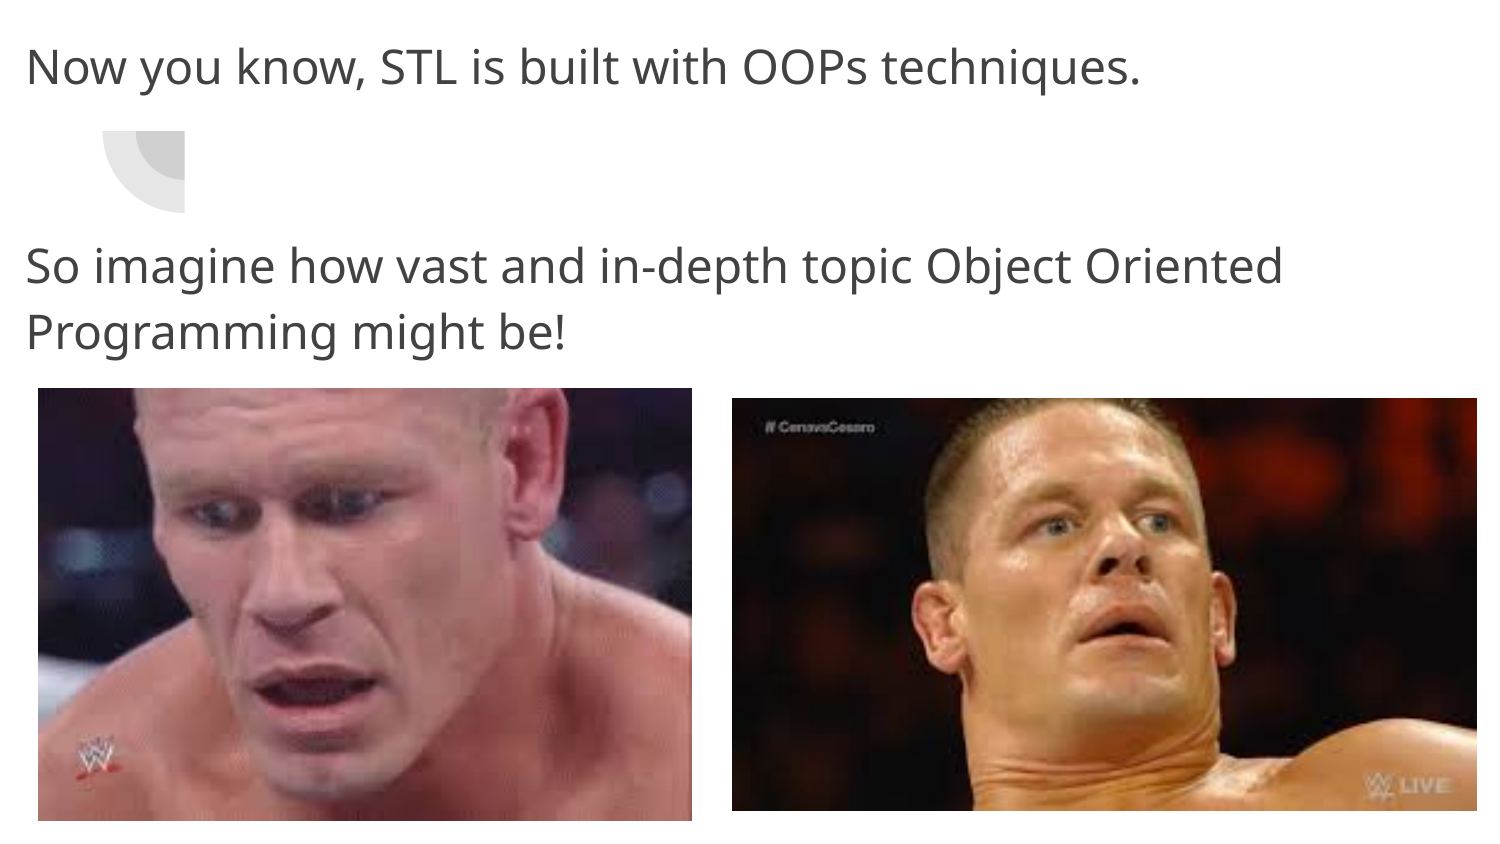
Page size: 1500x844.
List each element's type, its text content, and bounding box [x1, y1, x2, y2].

picture [731, 398, 1477, 811]
picture [38, 388, 692, 821]
list Now you know, STL is built with OOPs techniques. So imagine how vast and in-depth topic Object Oriented Programming might be! [10, 13, 1477, 821]
